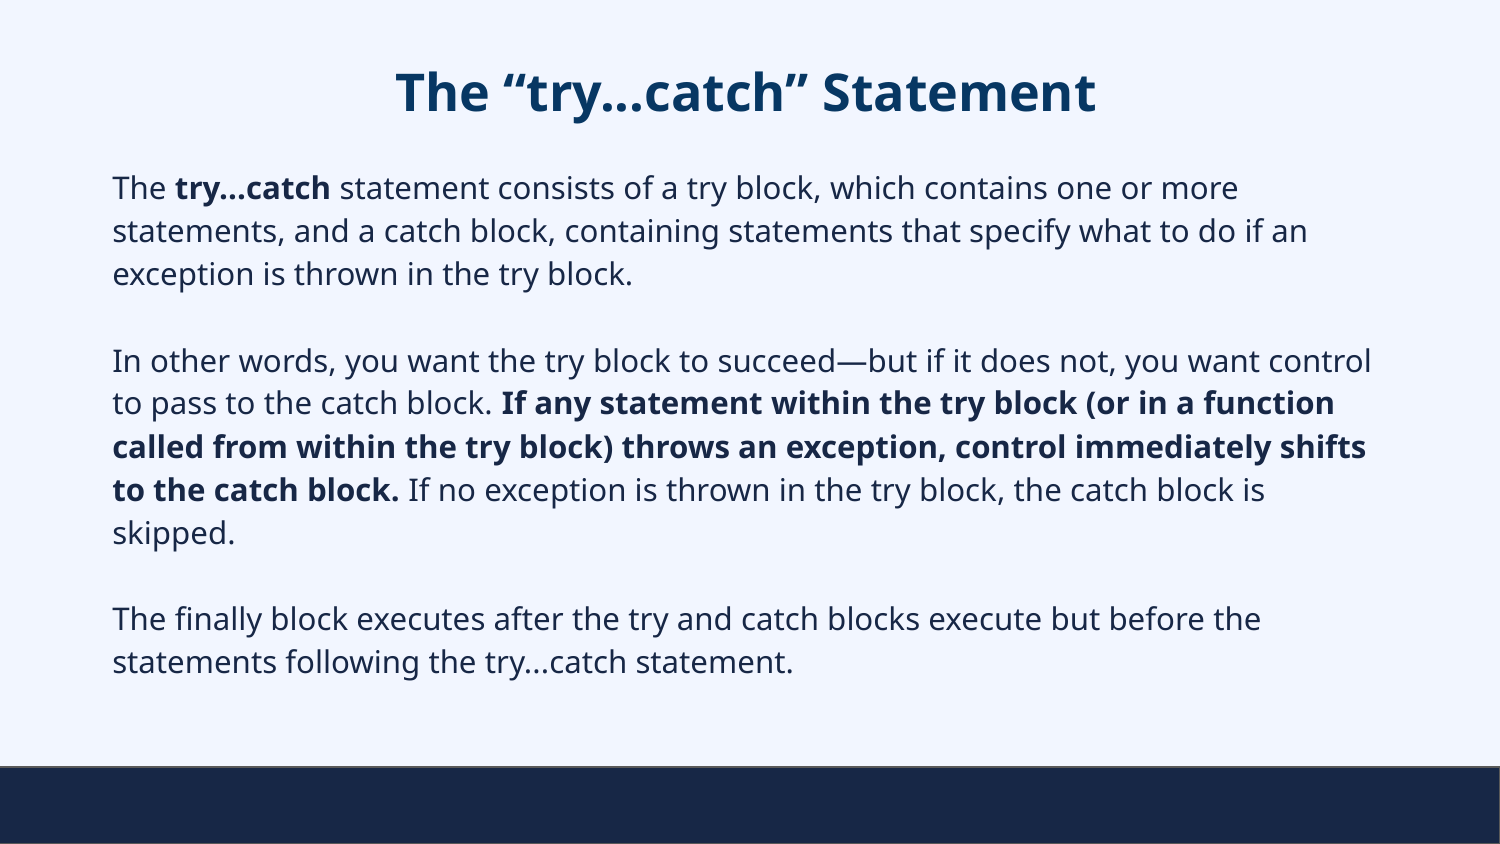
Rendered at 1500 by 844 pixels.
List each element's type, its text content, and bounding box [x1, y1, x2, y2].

text_box The try...catch statement consists of a try block, which contains one or more statements, and a catch block, containing statements that specify what to do if an exception is thrown in the try block. In other words, you want the try block to succeed—but if it does not, you want control to pass to the catch block. If any statement within the try block (or in a function called from within the try block) throws an exception, control immediately shifts to the catch block. If no exception is thrown in the try block, the catch block is skipped. The finally block executes after the try and catch blocks execute but before the statements following the try...catch statement. [97, 147, 1397, 711]
title The “try...catch” Statement [29, 35, 1462, 148]
text_box [0, 767, 1500, 844]
